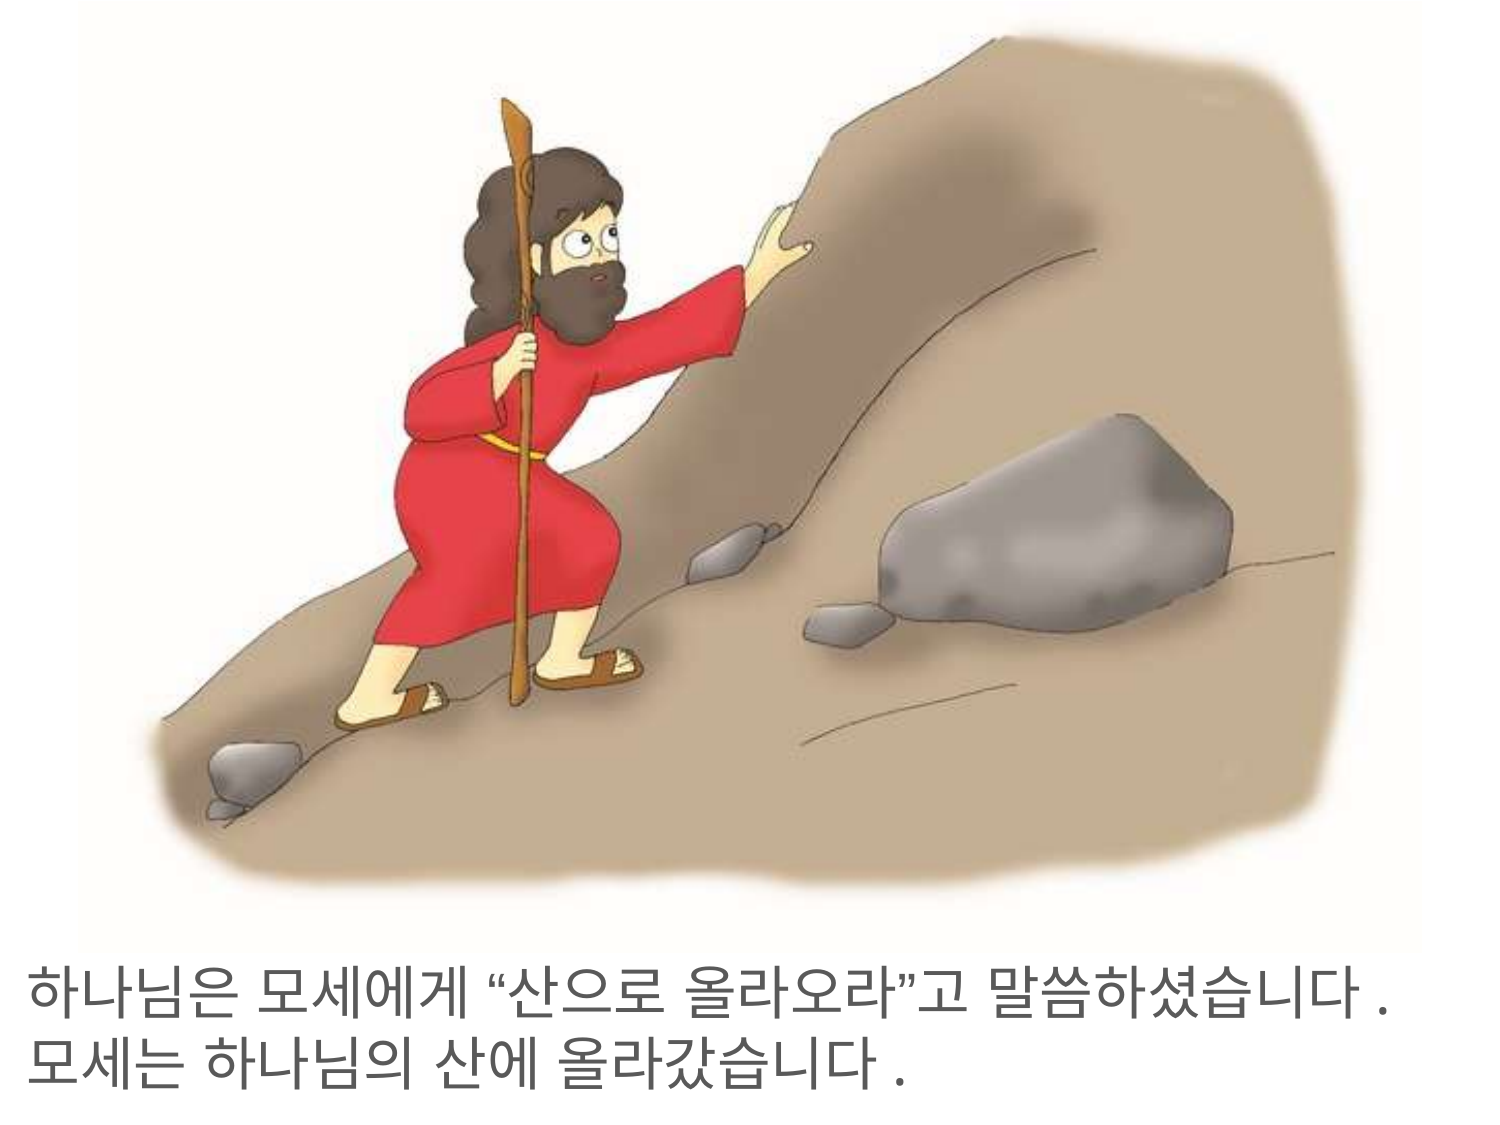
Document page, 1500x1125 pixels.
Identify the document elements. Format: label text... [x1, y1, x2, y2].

text_box 하나님은 모세에게 “산으로 올라오라”고 말씀하셨습니다. 모세는 하나님의 산에 올라갔습니다. [11, 949, 1483, 1104]
picture [78, 0, 1422, 953]
